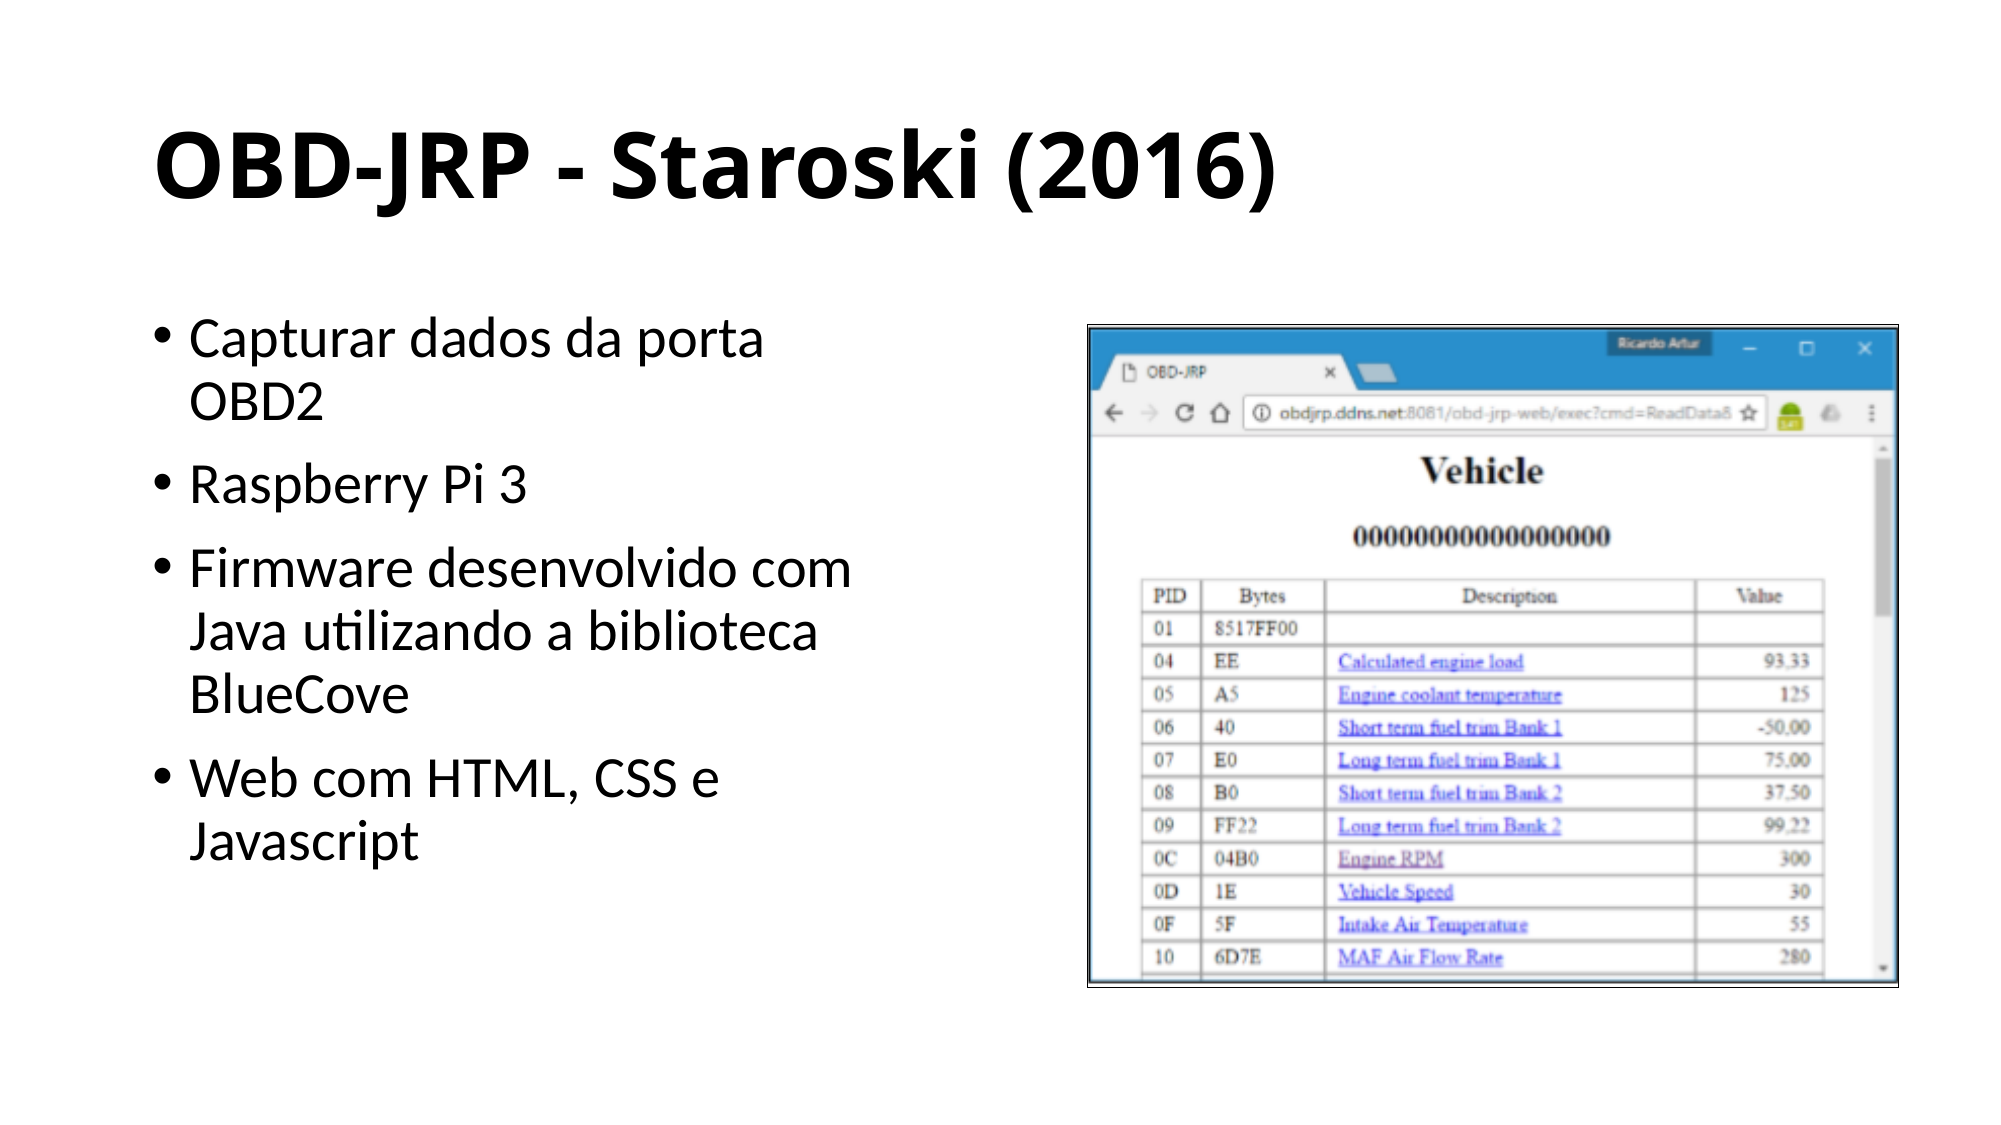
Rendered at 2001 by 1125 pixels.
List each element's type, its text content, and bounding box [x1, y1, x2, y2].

list Capturar dados da porta OBD2 Raspberry Pi 3 Firmware desenvolvido com Java utilizando a biblioteca BlueCove Web com HTML, CSS e Javascript [137, 299, 920, 1014]
title OBD-JRP - Staroski (2016) [137, 59, 1863, 278]
picture [1087, 324, 1899, 989]
